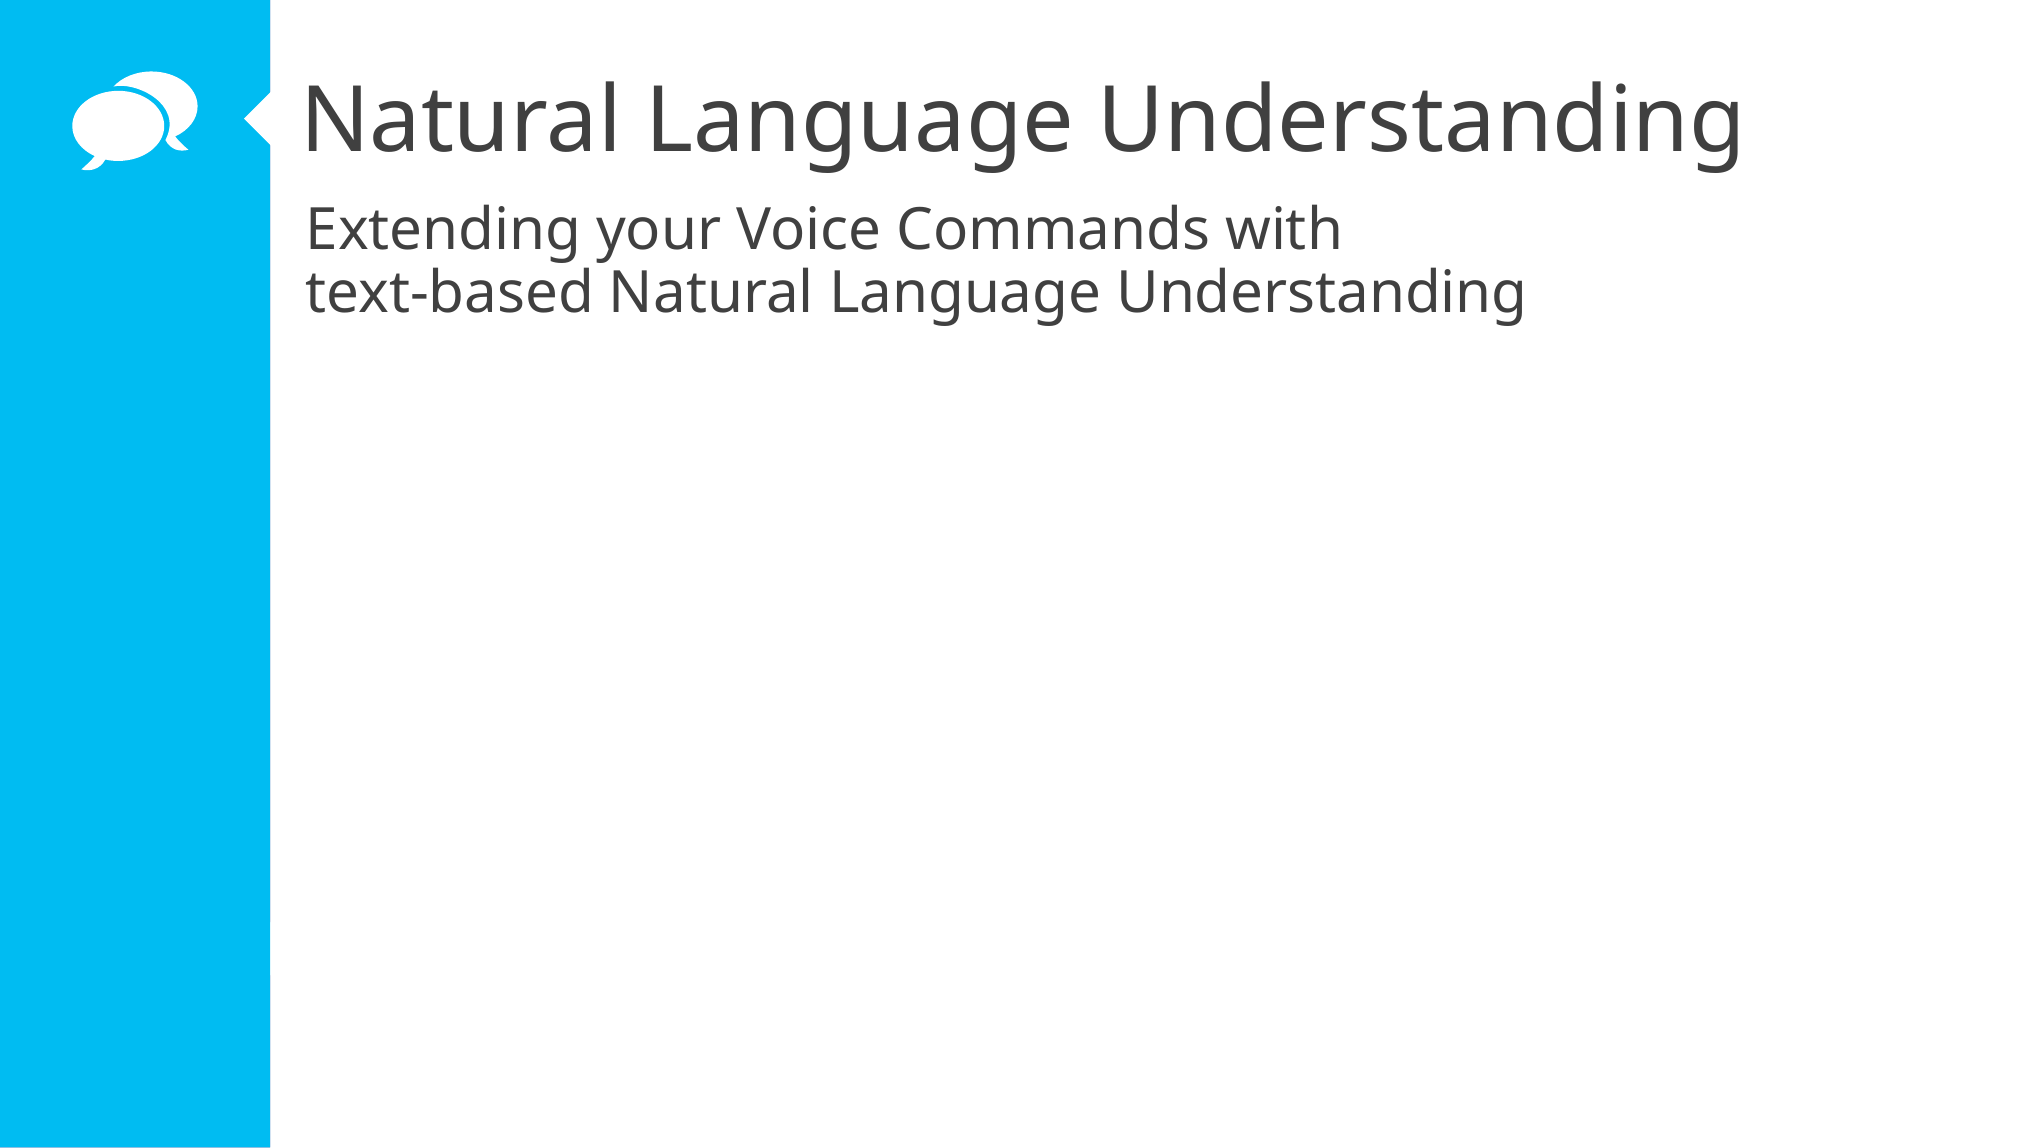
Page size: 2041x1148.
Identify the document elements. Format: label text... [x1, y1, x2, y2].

text_box Extending your Voice Commands with text-based Natural Language Understanding [276, 175, 1670, 349]
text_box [0, 0, 276, 1148]
text_box Natural Language Understanding [276, 48, 1995, 196]
